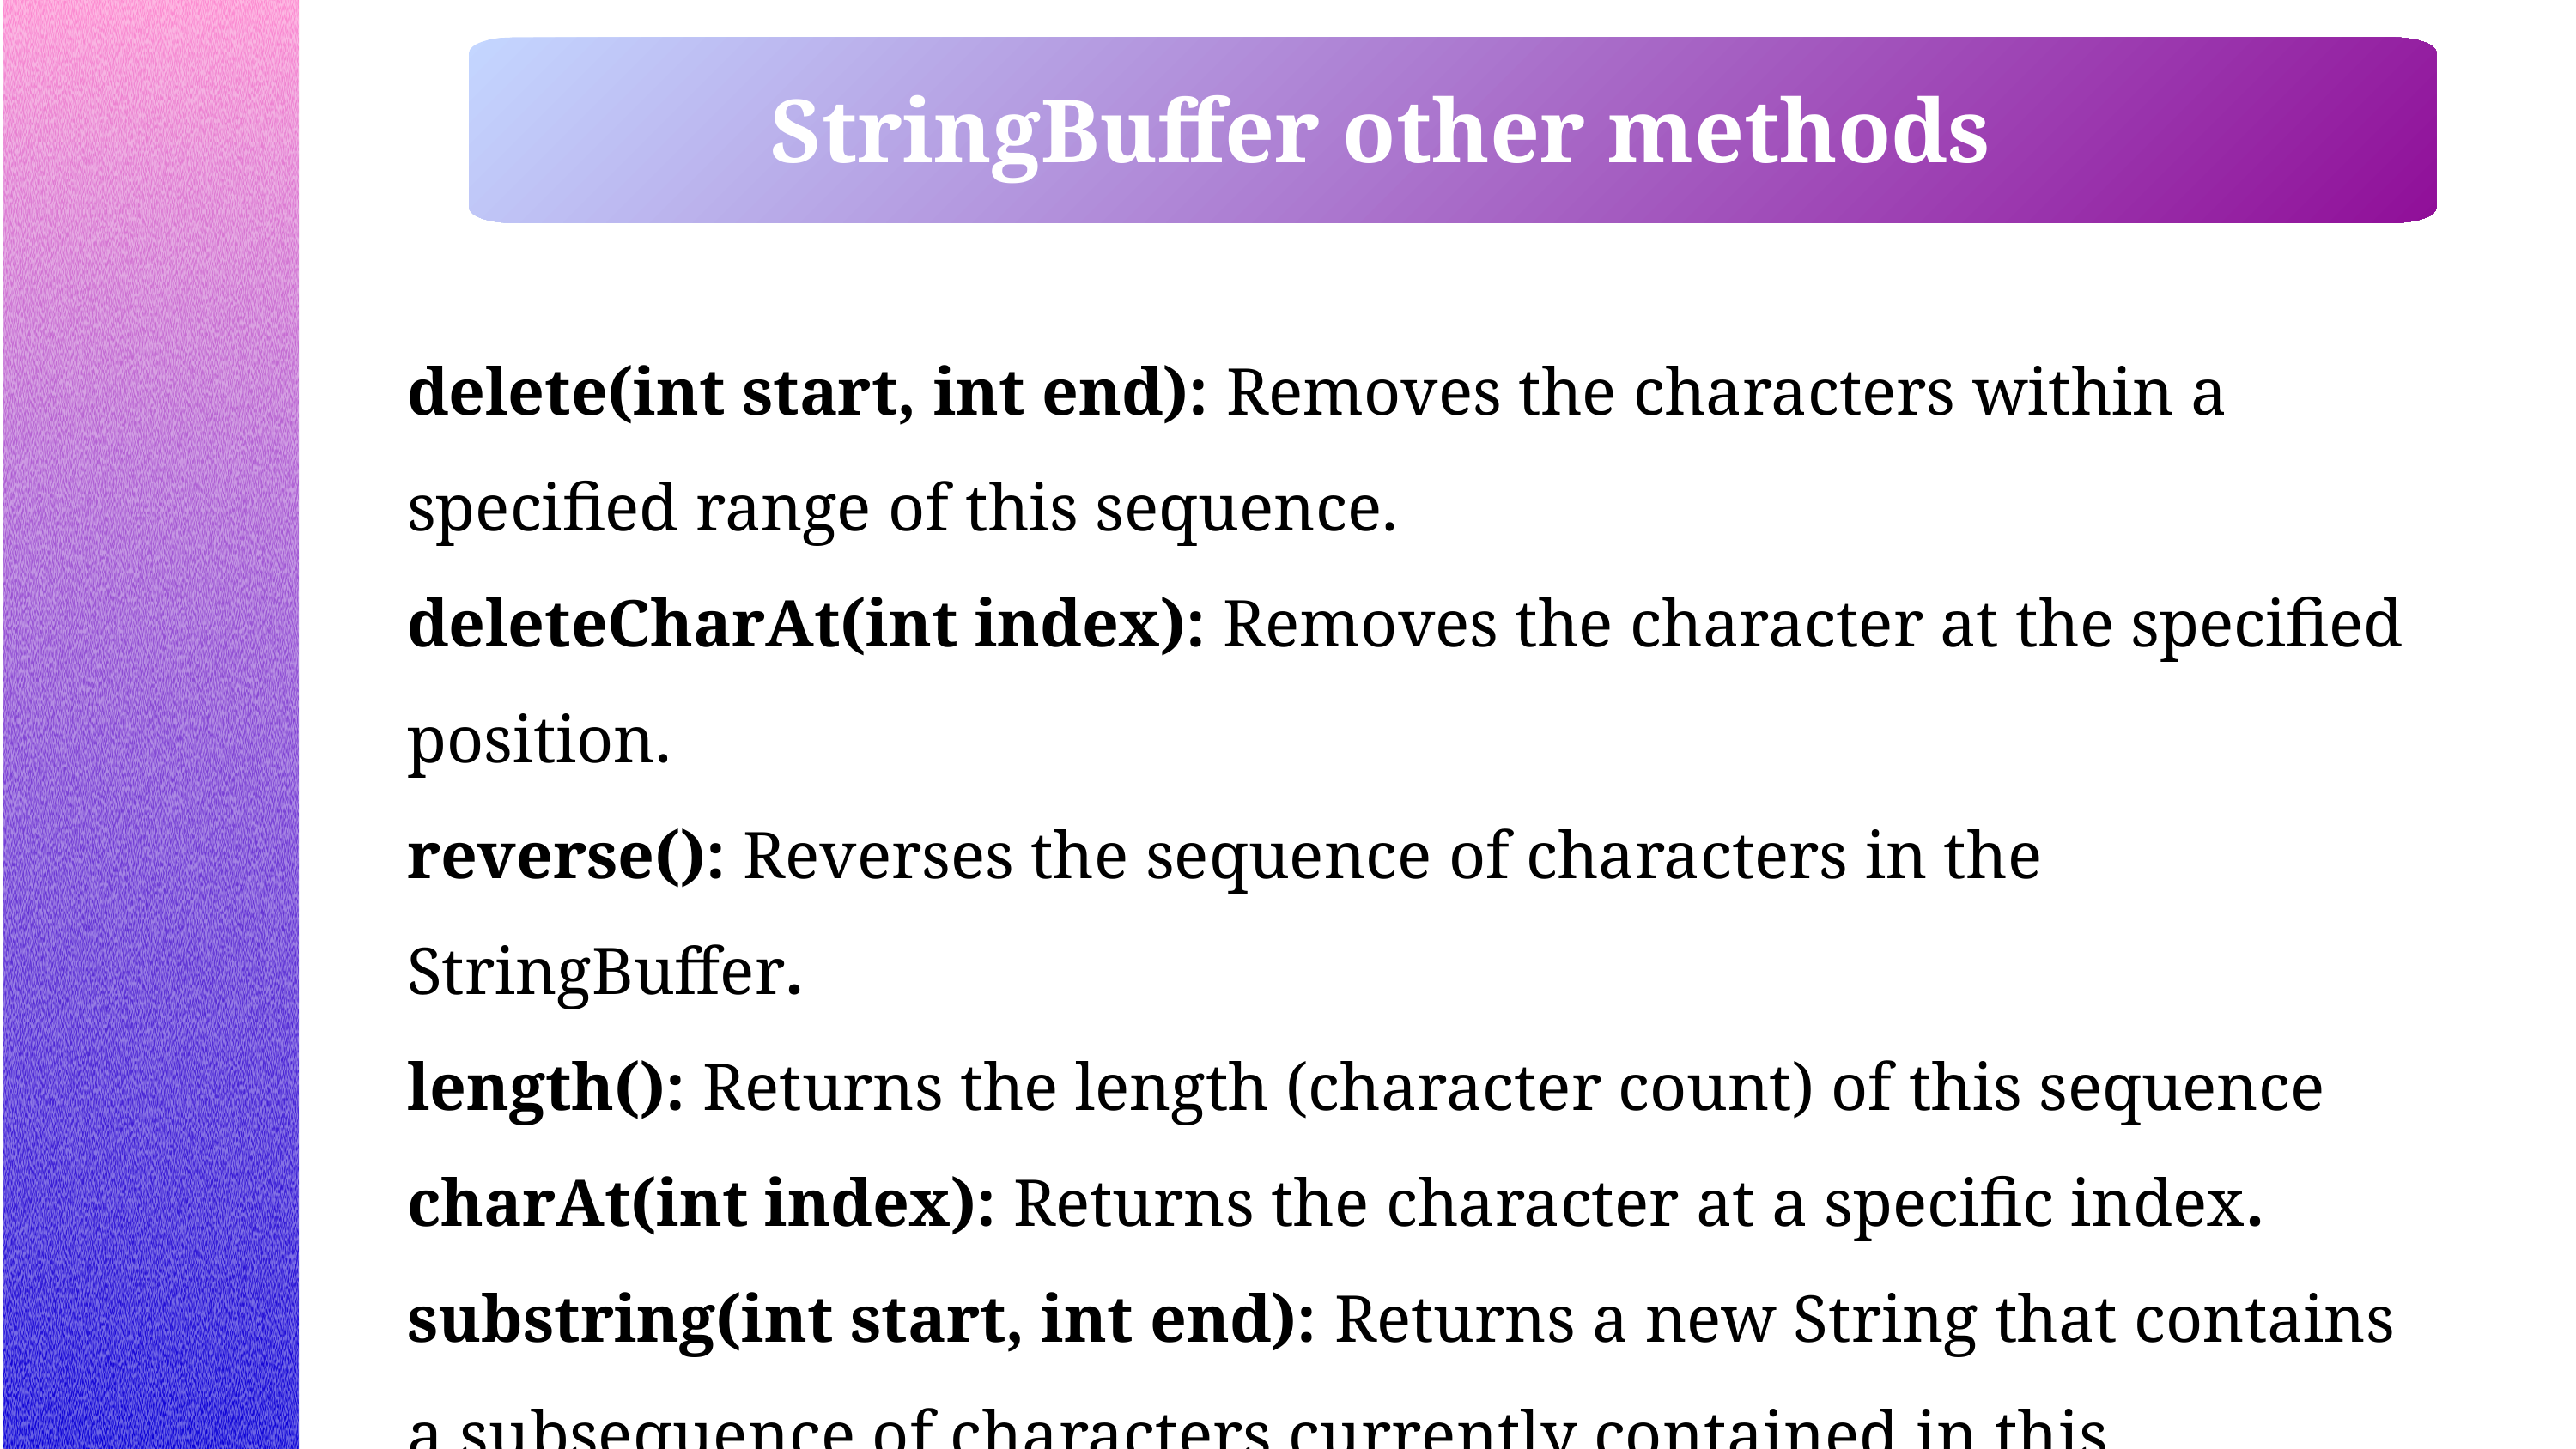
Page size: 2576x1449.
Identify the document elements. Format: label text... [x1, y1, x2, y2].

text_box delete(int start, int end): Removes the characters within a specified range of this sequence. deleteCharAt(int index): Removes the character at the specified position. reverse(): Reverses the sequence of characters in the StringBuffer. length(): Returns the length (character count) of this sequence charAt(int index): Returns the character at a specific index. substring(int start, int end): Returns a new String that contains a subsequence of characters currently contained in this sequence. [392, 299, 2437, 1391]
text_box [3, 0, 300, 1449]
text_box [397, 37, 2437, 223]
text_box [1566, 563, 2383, 918]
